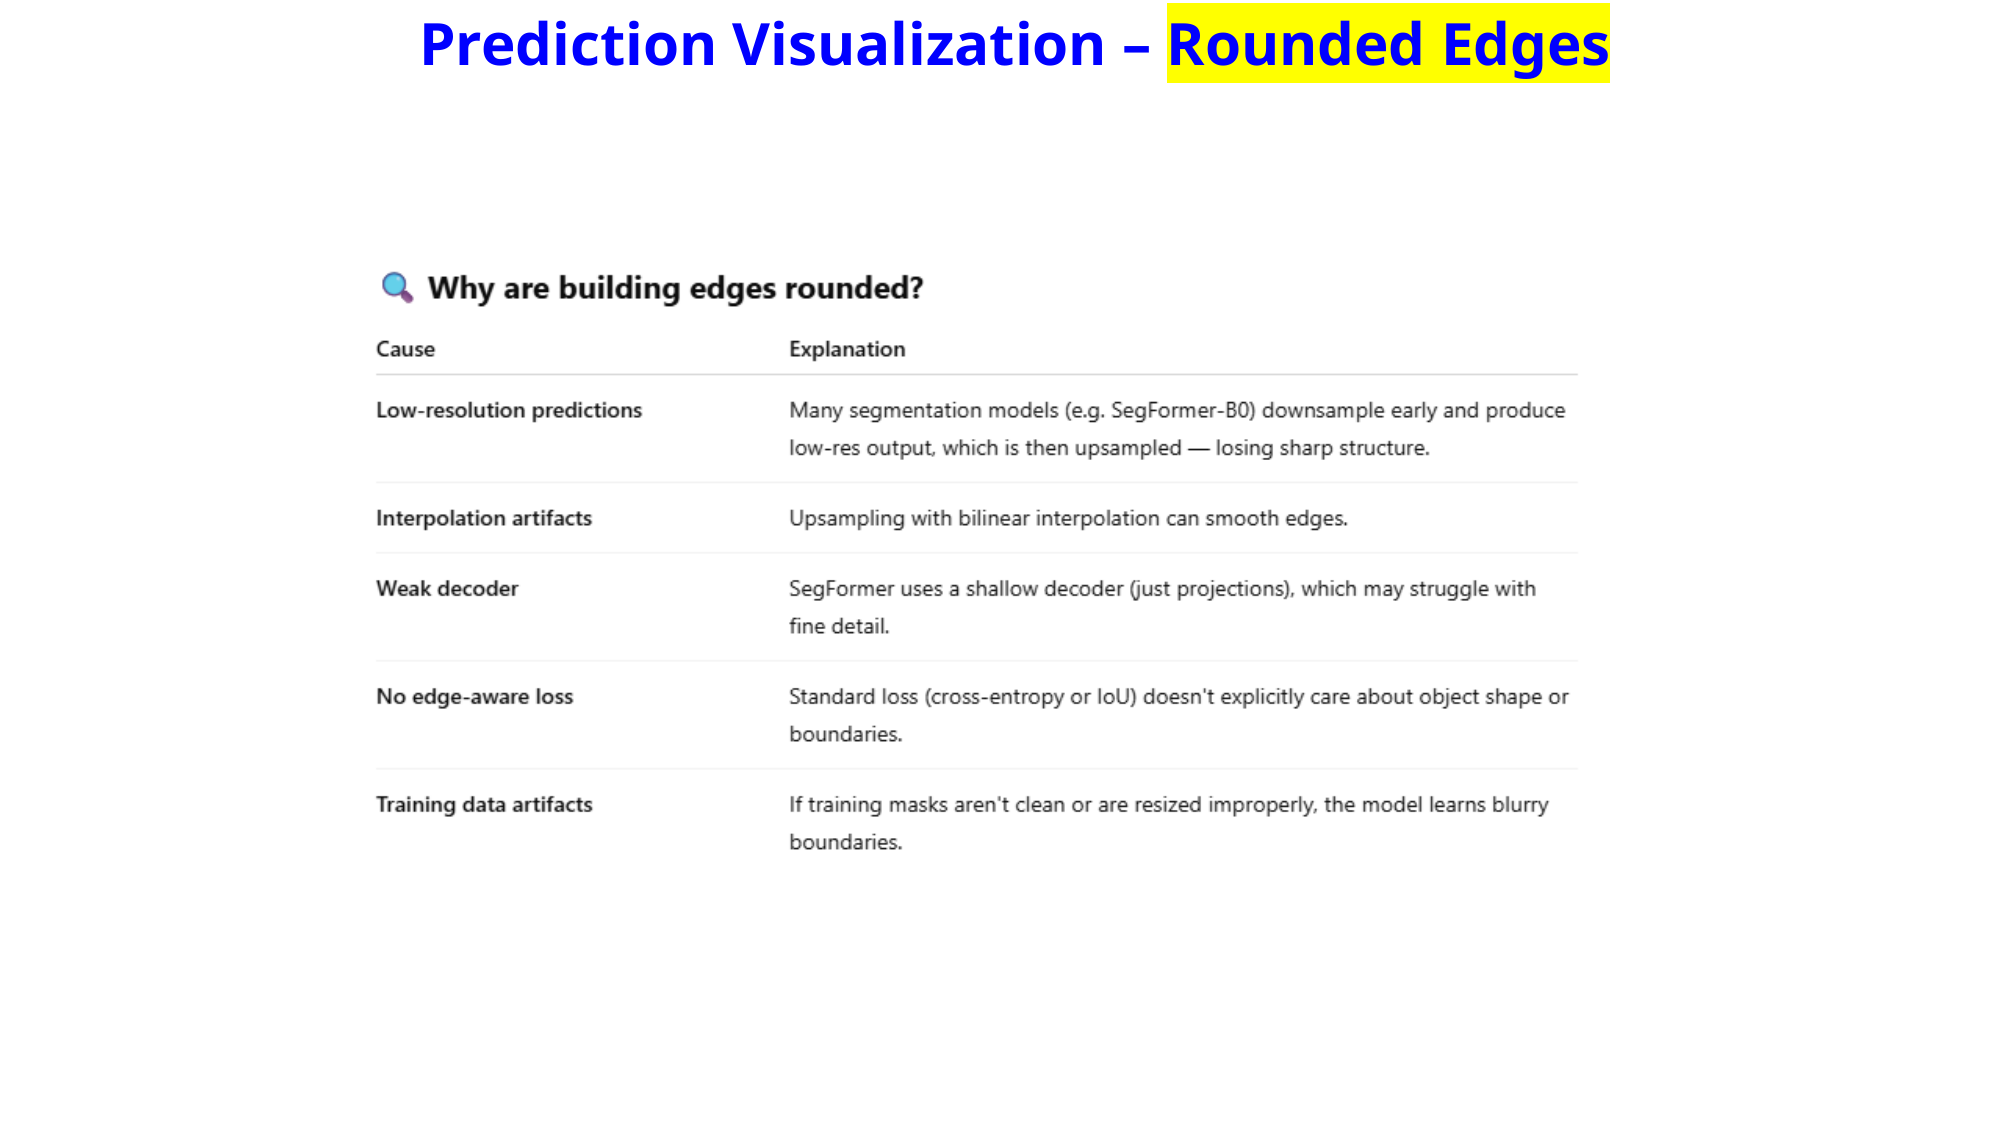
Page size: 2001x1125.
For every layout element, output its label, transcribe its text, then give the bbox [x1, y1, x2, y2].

text_box Prediction Visualization – Rounded Edges [15, 0, 2000, 85]
picture [353, 254, 1647, 871]
